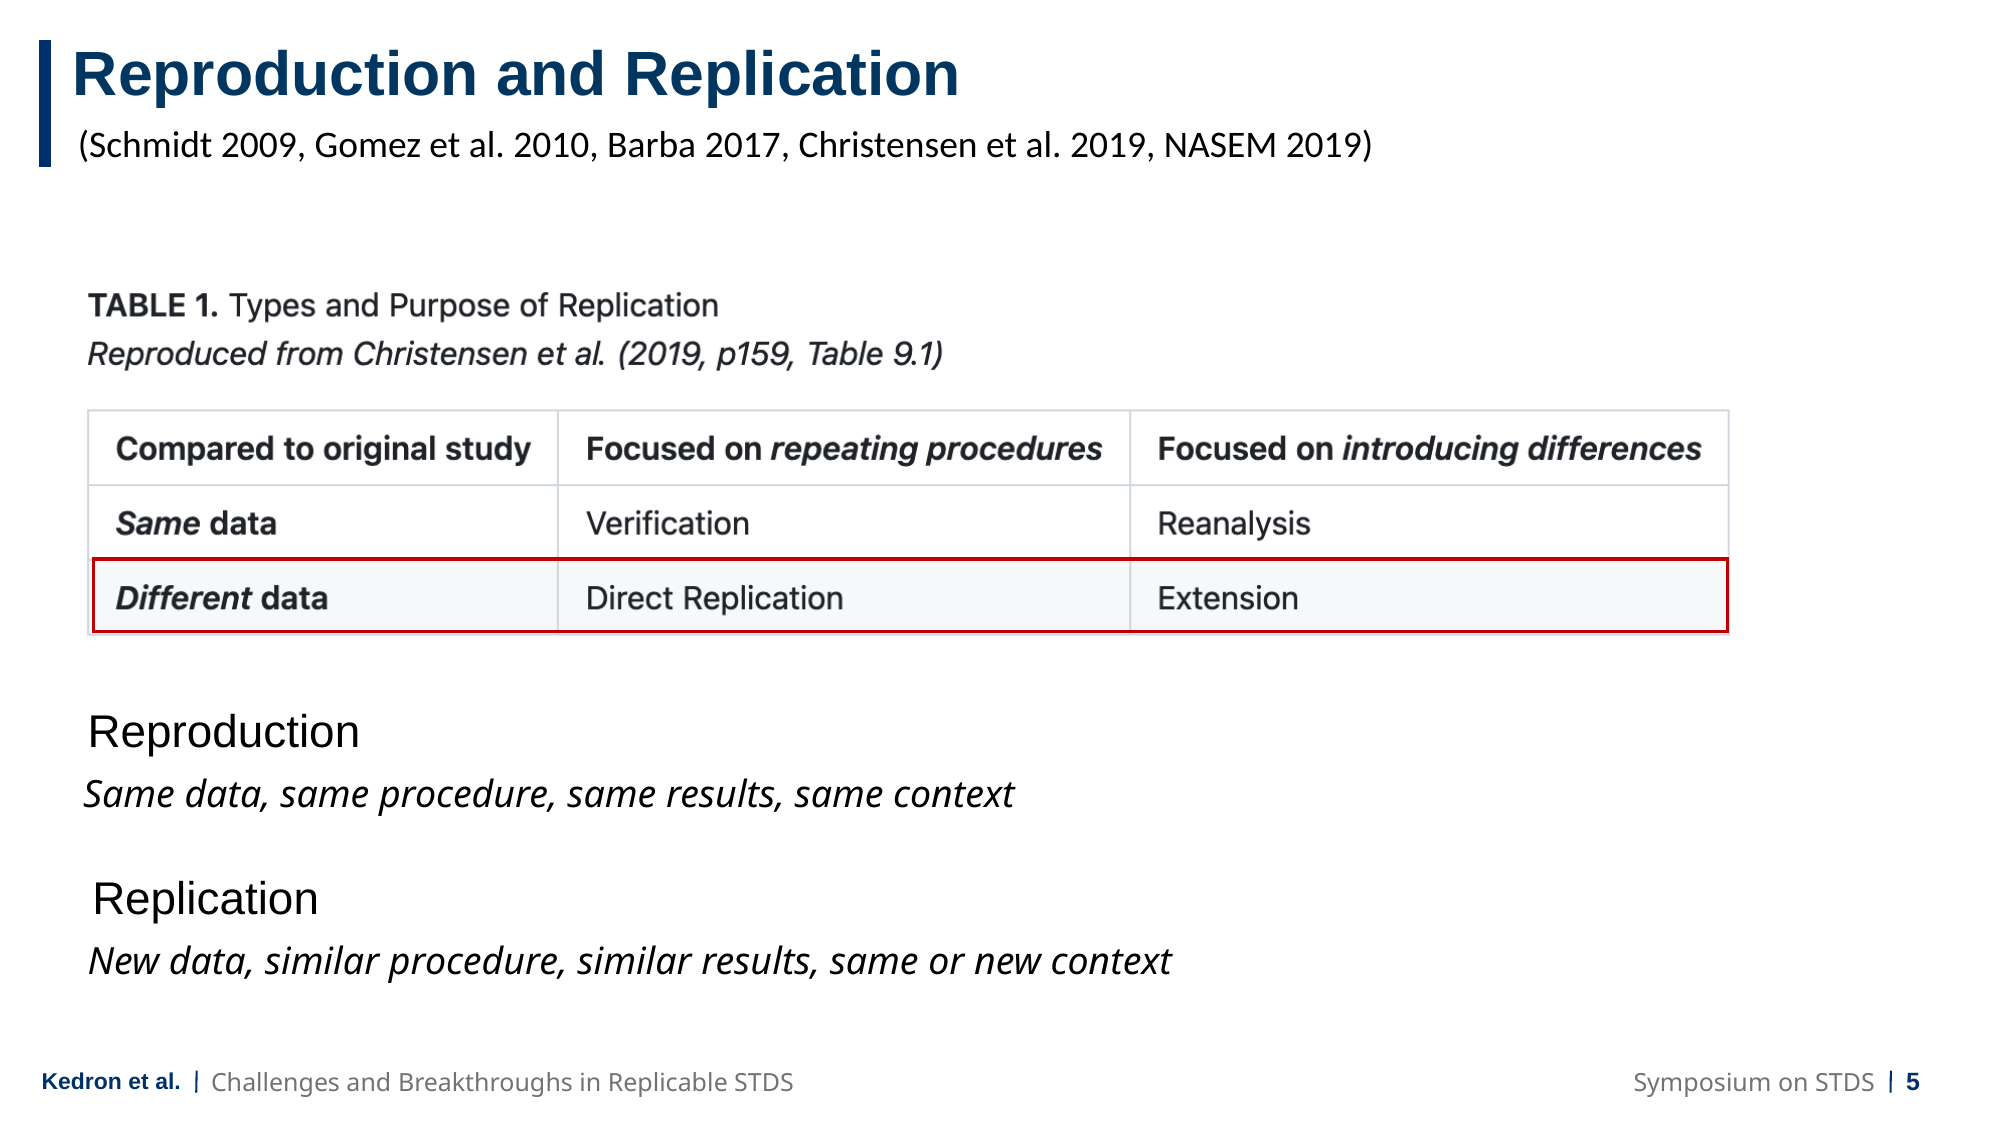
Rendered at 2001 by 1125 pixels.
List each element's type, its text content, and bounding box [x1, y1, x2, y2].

text_box Challenges and Breakthroughs in Replicable STDS [196, 1058, 914, 1104]
text_box New data, similar procedure, similar results, same or new context [72, 929, 1744, 990]
text_box Symposium on STDS [1172, 1058, 1891, 1104]
picture [63, 271, 1773, 675]
text_box Kedron et al. [26, 1059, 196, 1102]
slide_number 5 [1891, 1058, 1959, 1103]
text_box (Schmidt 2009, Gomez et al. 2010, Barba 2017, Christensen et al. 2019, NASEM 2019) [63, 112, 1849, 173]
text_box Replication [77, 861, 1768, 932]
text_box Reproduction and Replication [58, 25, 1814, 115]
text_box Same data, same procedure, same results, same context [68, 762, 1739, 823]
text_box Reproduction [72, 694, 1763, 764]
